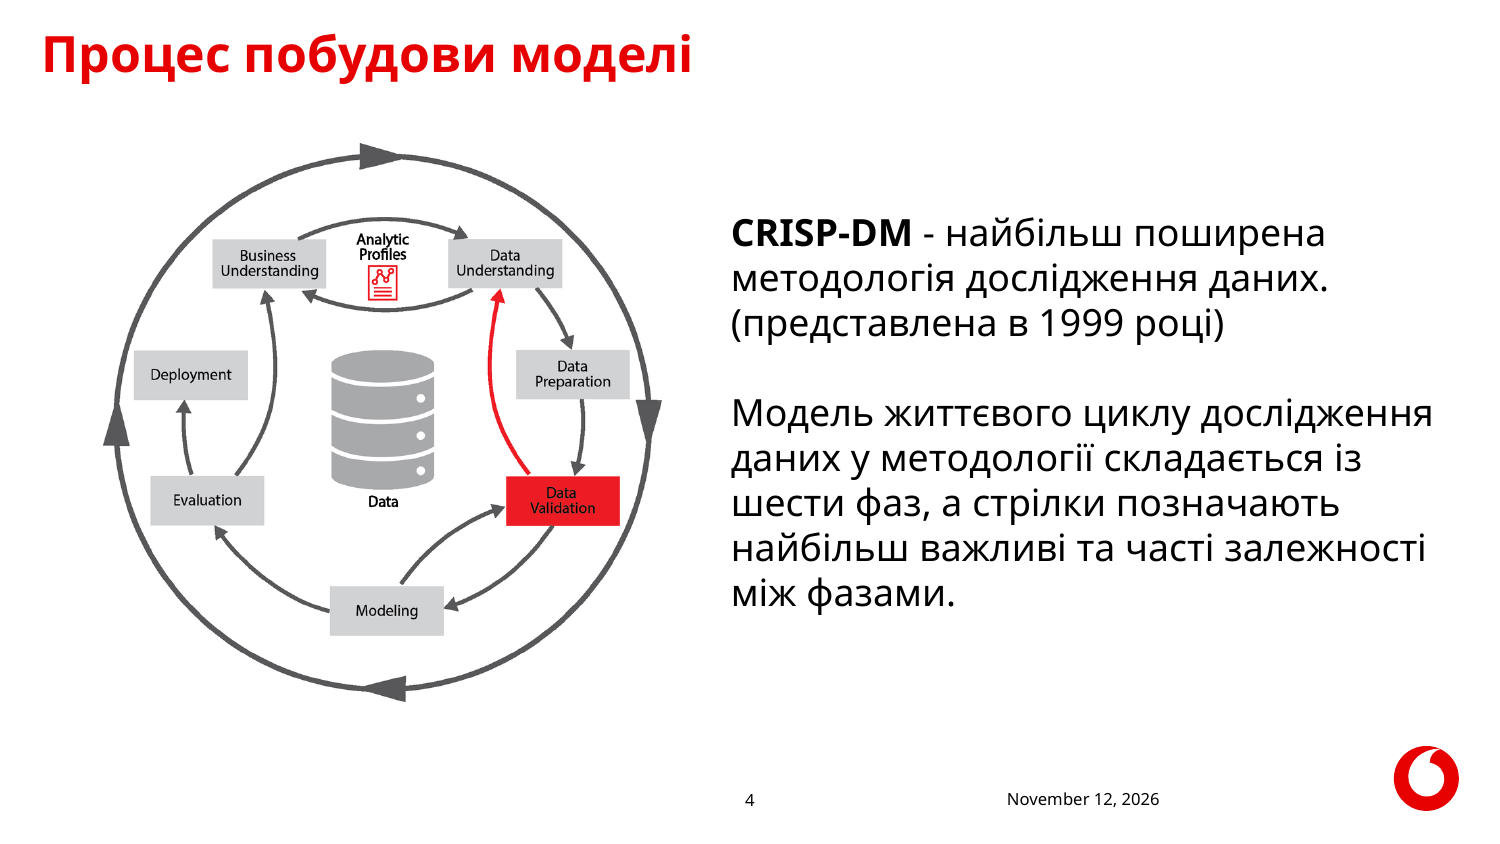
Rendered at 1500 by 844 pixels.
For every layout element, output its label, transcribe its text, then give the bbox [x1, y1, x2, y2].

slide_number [1006, 772, 1357, 813]
slide_number 4 [716, 773, 784, 813]
title Процес побудови моделі [41, 33, 1114, 144]
text_box CRISP-DM - найбільш поширена методологія дослідження даних. (представлена в 1999 році) Модель життєвого циклу дослідження даних у методології складається із шести фаз, а стрілки позначають найбільш важливі та часті залежності між фазами. [716, 201, 1466, 622]
picture [102, 142, 662, 702]
